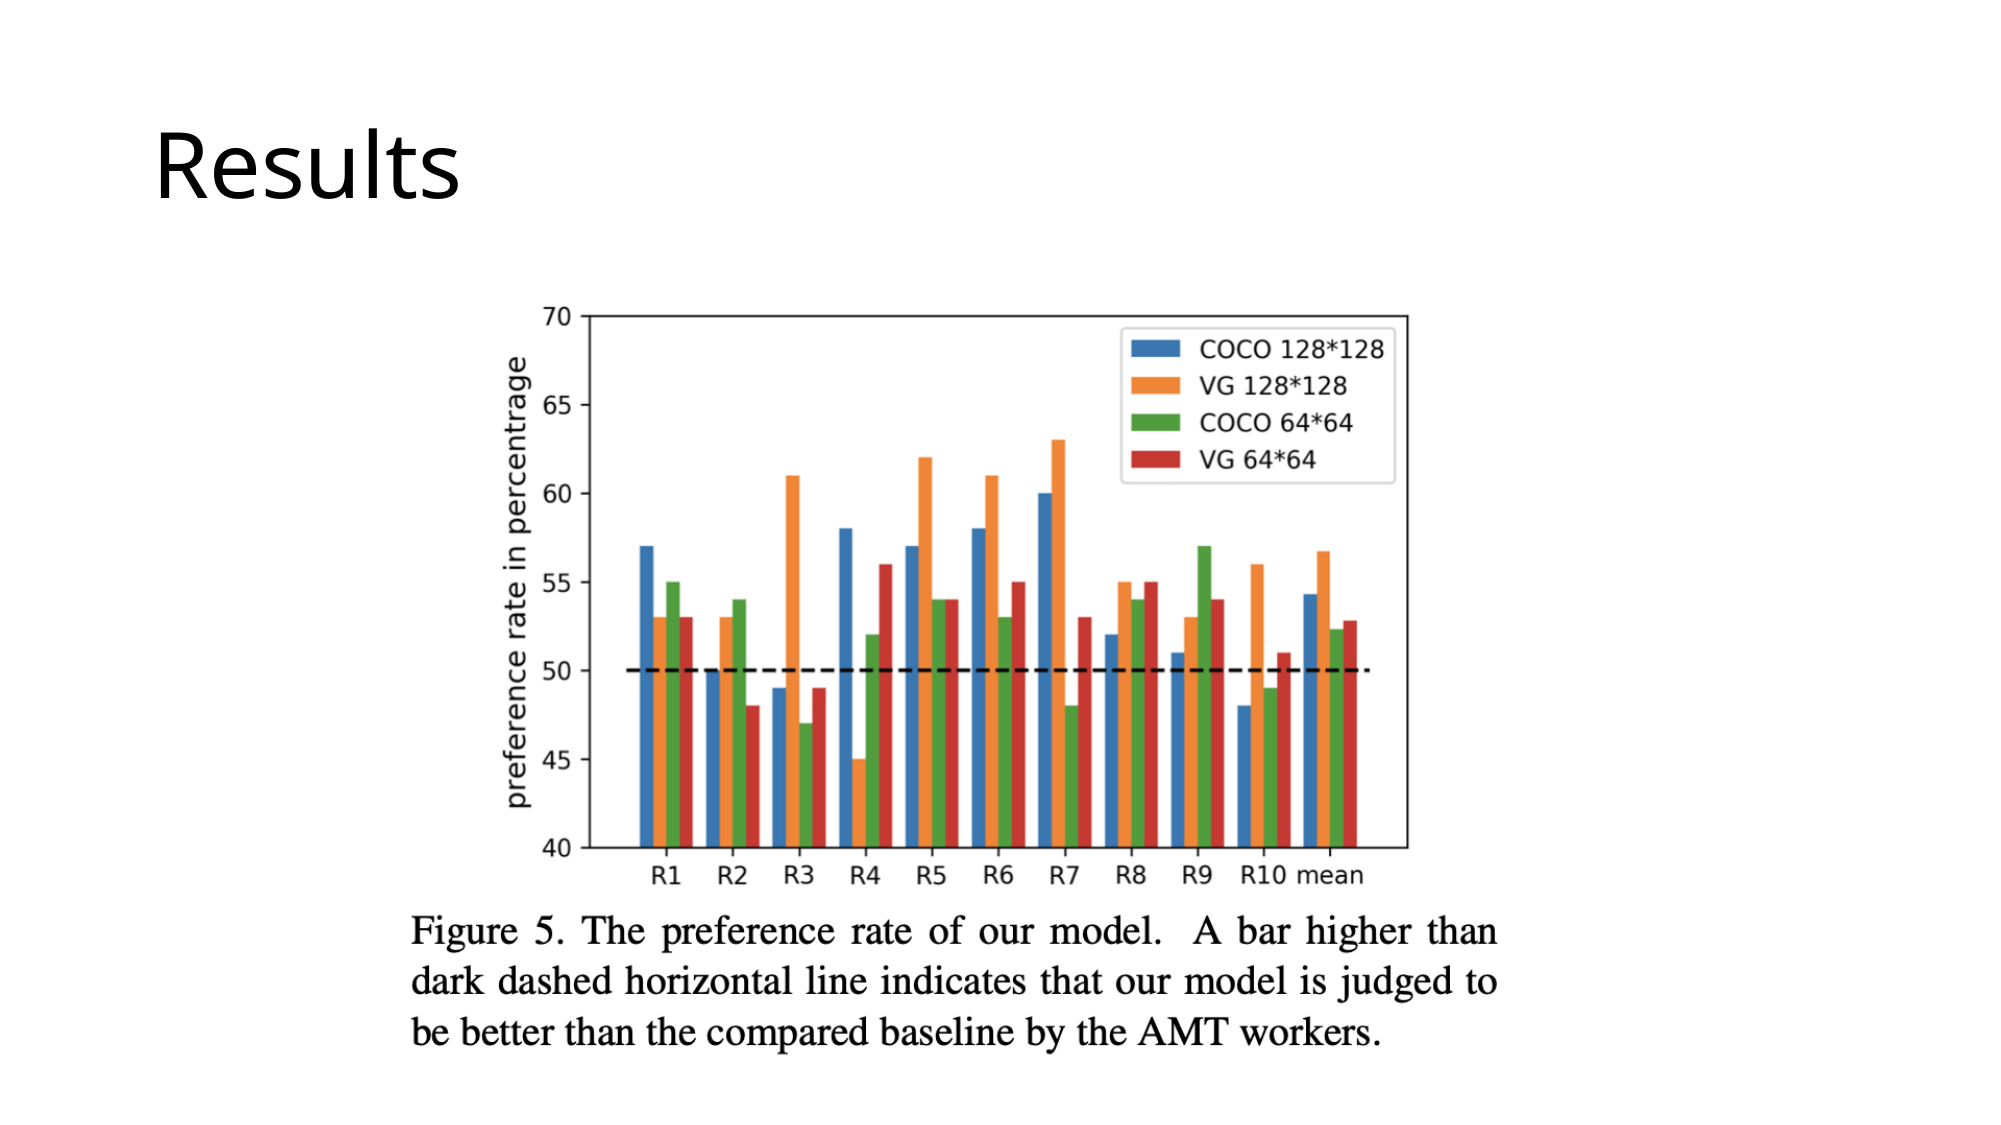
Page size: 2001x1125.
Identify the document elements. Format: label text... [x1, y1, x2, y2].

title Results [137, 59, 1863, 278]
picture [402, 260, 1524, 1066]
